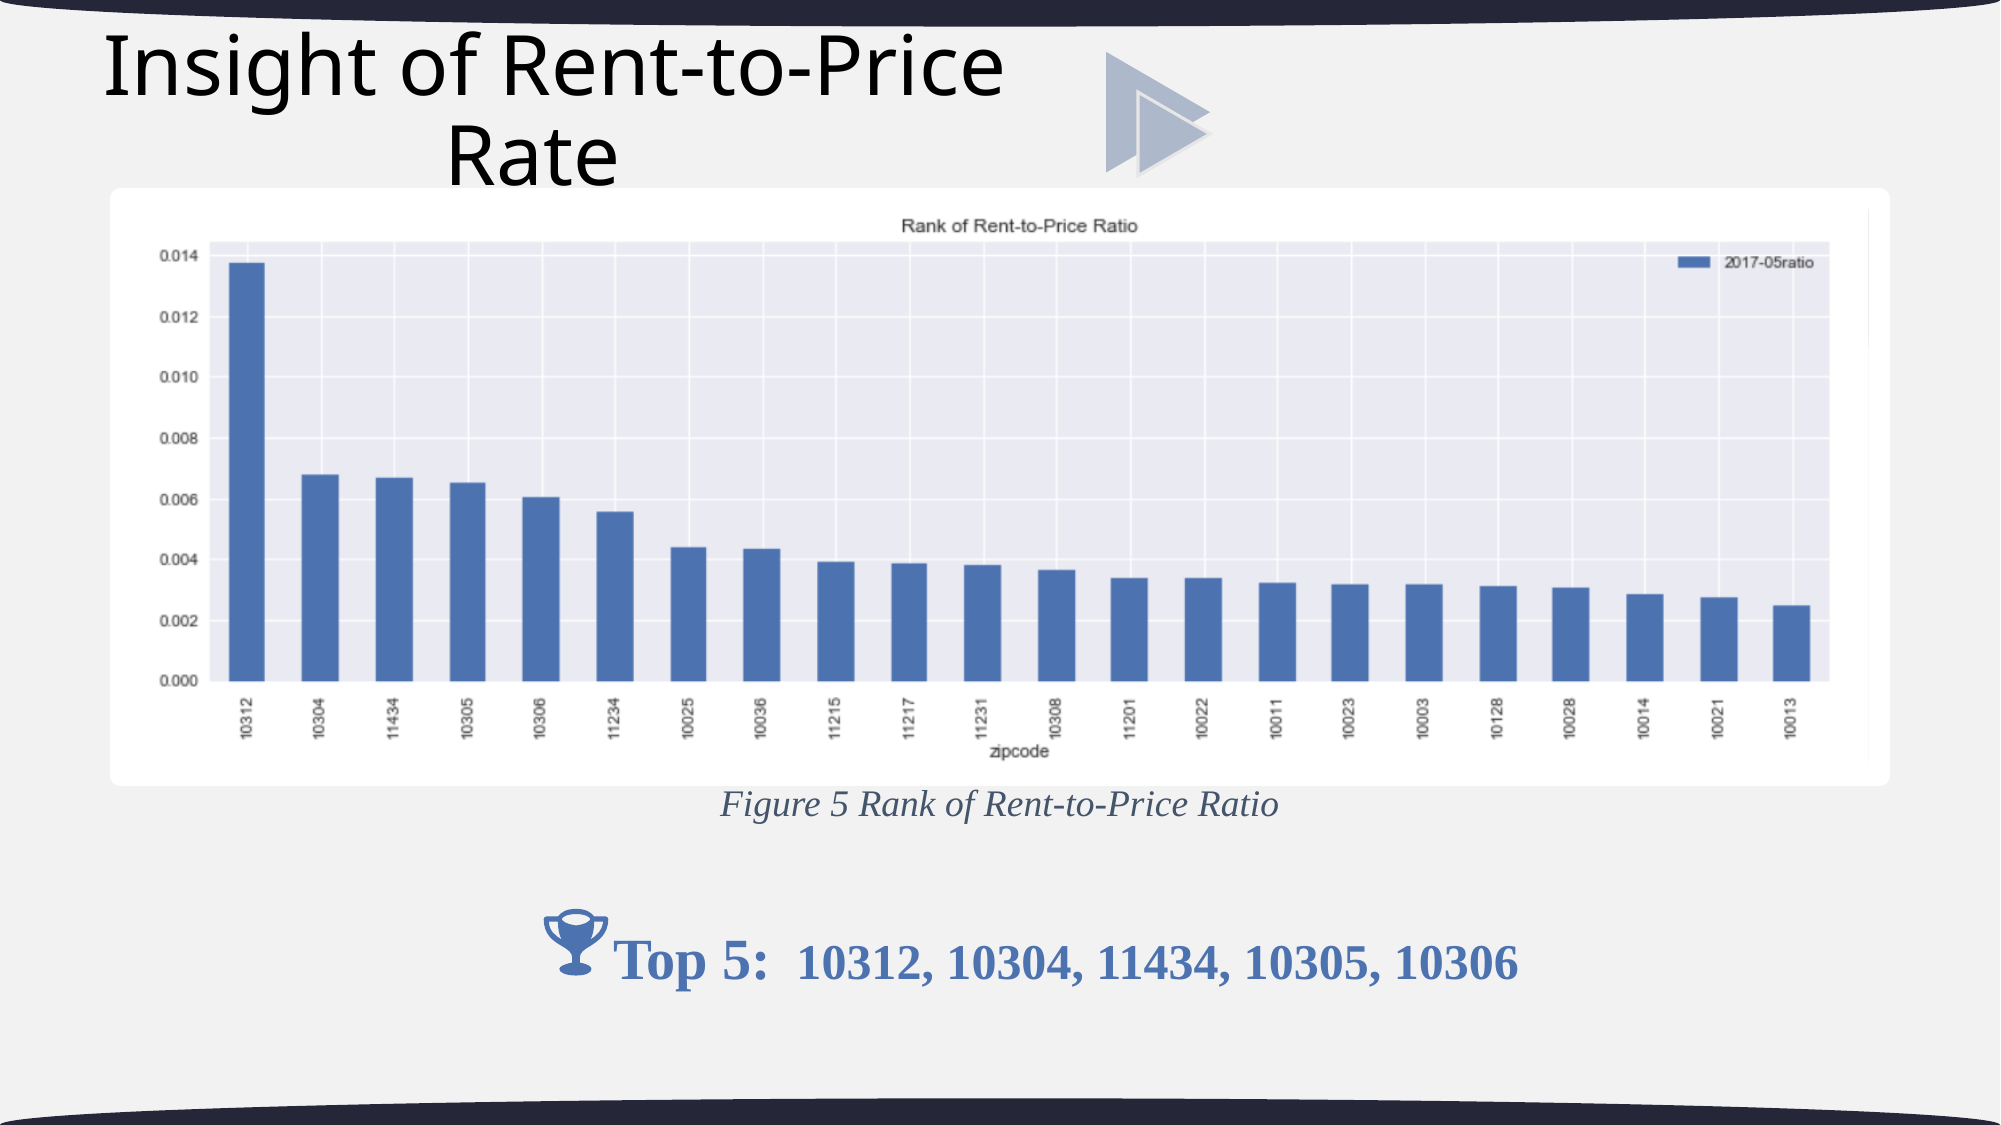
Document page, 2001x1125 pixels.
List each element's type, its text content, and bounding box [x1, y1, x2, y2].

picture [130, 208, 1869, 766]
text_box [543, 908, 609, 976]
title Insight of Rent-to-Price Rate [0, 43, 1088, 185]
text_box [1105, 51, 1211, 176]
text_box Figure 5 Rank of Rent-to-Price Ratio [705, 777, 1295, 832]
text_box Top 5: 10312, 10304, 11434, 10305, 10306 [598, 908, 1595, 999]
